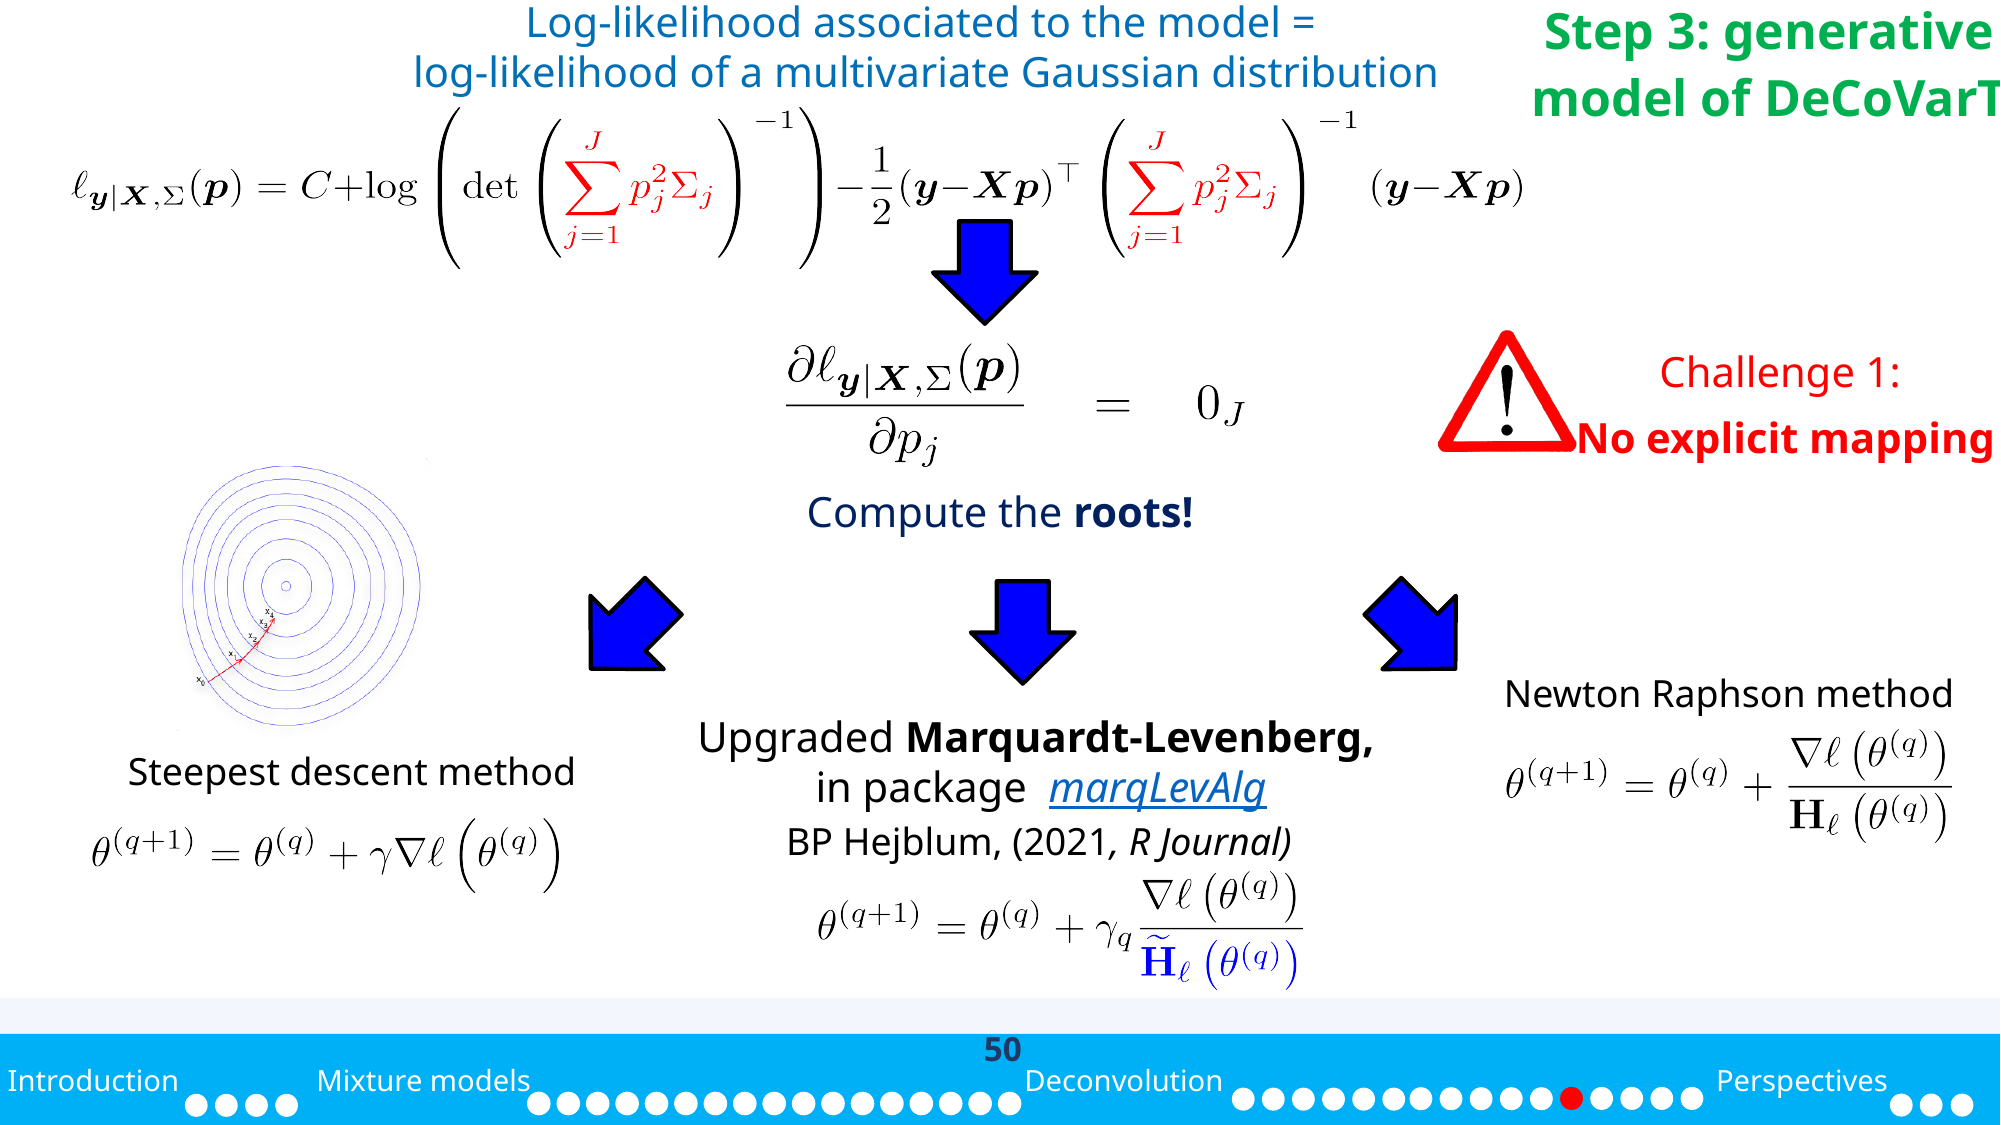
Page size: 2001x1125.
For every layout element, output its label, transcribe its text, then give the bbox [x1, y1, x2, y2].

text_box [1364, 577, 1456, 670]
text_box Challenge 1: No explicit mapping [1502, 328, 2000, 557]
text_box [932, 269, 1037, 324]
text_box BP Hejblum, (2021, R Journal) [770, 810, 1308, 871]
picture [818, 871, 1303, 990]
text_box Compute the roots! [451, 478, 1502, 544]
picture [92, 818, 559, 893]
text_box Steepest descent method [63, 740, 638, 801]
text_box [71, 0, 1522, 269]
picture [165, 448, 438, 741]
text_box Upgraded Marquardt-Levenberg, in package marqLevAlg [638, 703, 1444, 826]
text_box [590, 577, 682, 670]
picture [785, 343, 1245, 467]
text_box Step 3: generative model of DeCoVarT [1522, 0, 2000, 76]
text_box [0, 1021, 2000, 1125]
text_box [970, 581, 1075, 684]
picture [1506, 729, 1952, 843]
picture [1401, 330, 1613, 452]
text_box Newton Raphson method [1469, 662, 1989, 723]
